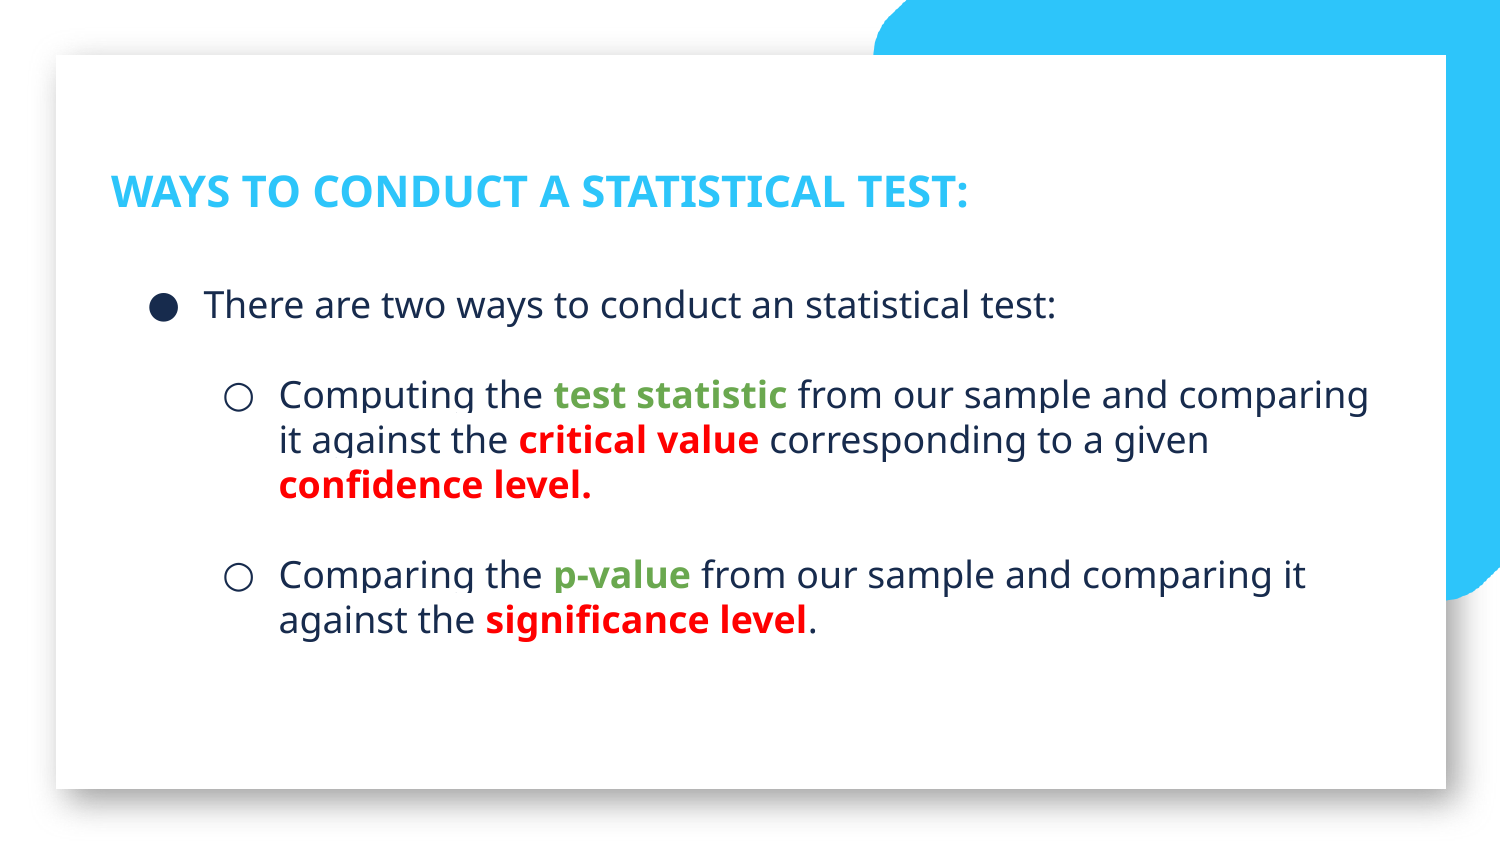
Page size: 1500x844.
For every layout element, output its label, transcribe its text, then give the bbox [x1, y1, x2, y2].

text_box There are two ways to conduct an statistical test: Computing the test statistic from our sample and comparing it against the critical value corresponding to a given confidence level. Comparing the p-value from our sample and comparing it against the significance level. [113, 265, 1387, 695]
picture [0, 0, 1500, 844]
text_box WAYS TO CONDUCT A STATISTICAL TEST: [96, 149, 1417, 266]
